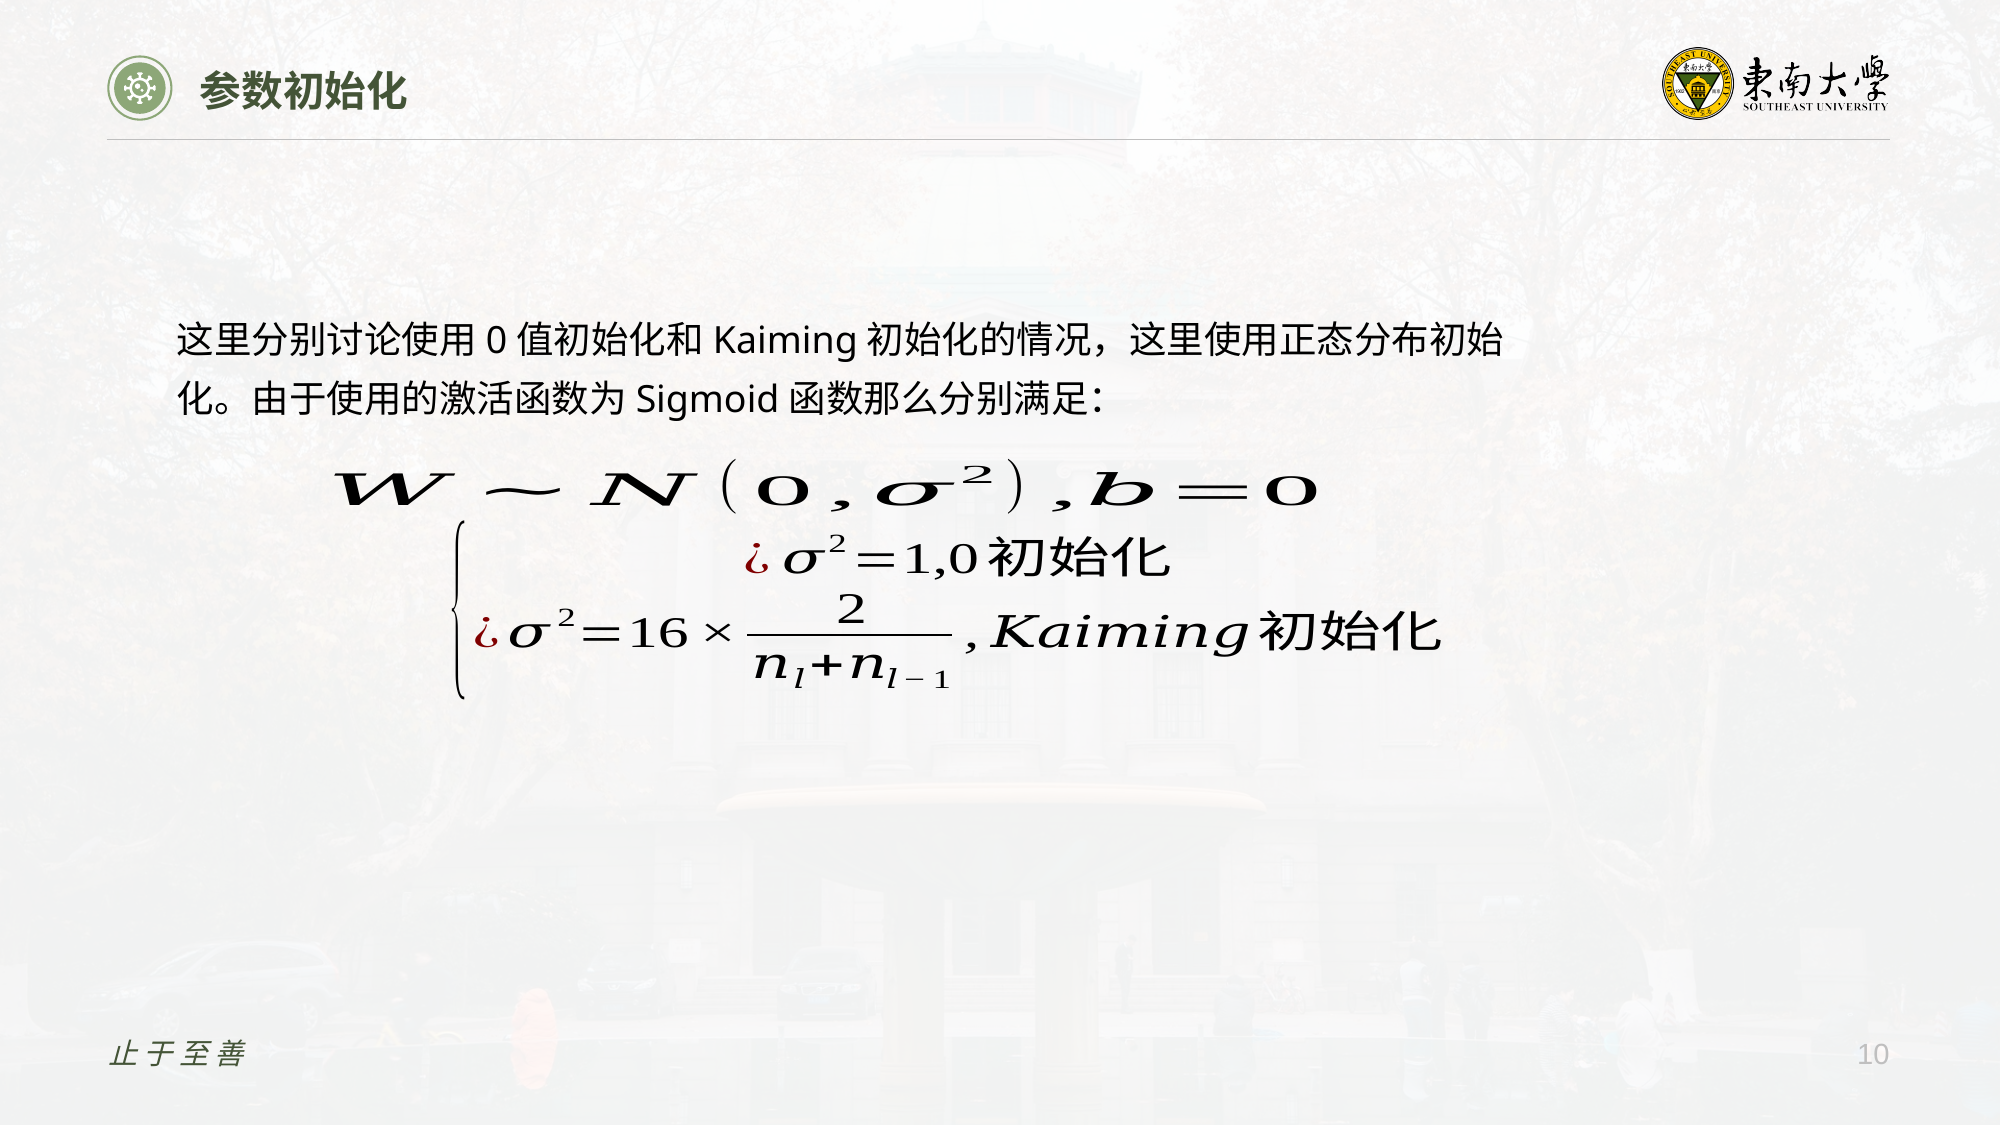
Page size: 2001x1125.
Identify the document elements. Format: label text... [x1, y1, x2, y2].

list 参数初始化 [199, 56, 1663, 123]
slide_number 10 [1439, 1022, 1890, 1083]
slide_number 止于至善 [108, 1022, 657, 1083]
picture [1662, 47, 1889, 120]
text_box 这里分别讨论使用0值初始化和Kaiming初始化的情况，这里使用正态分布初始化。由于使用的激活函数为Sigmoid函数那么分别满足： [162, 295, 1520, 427]
